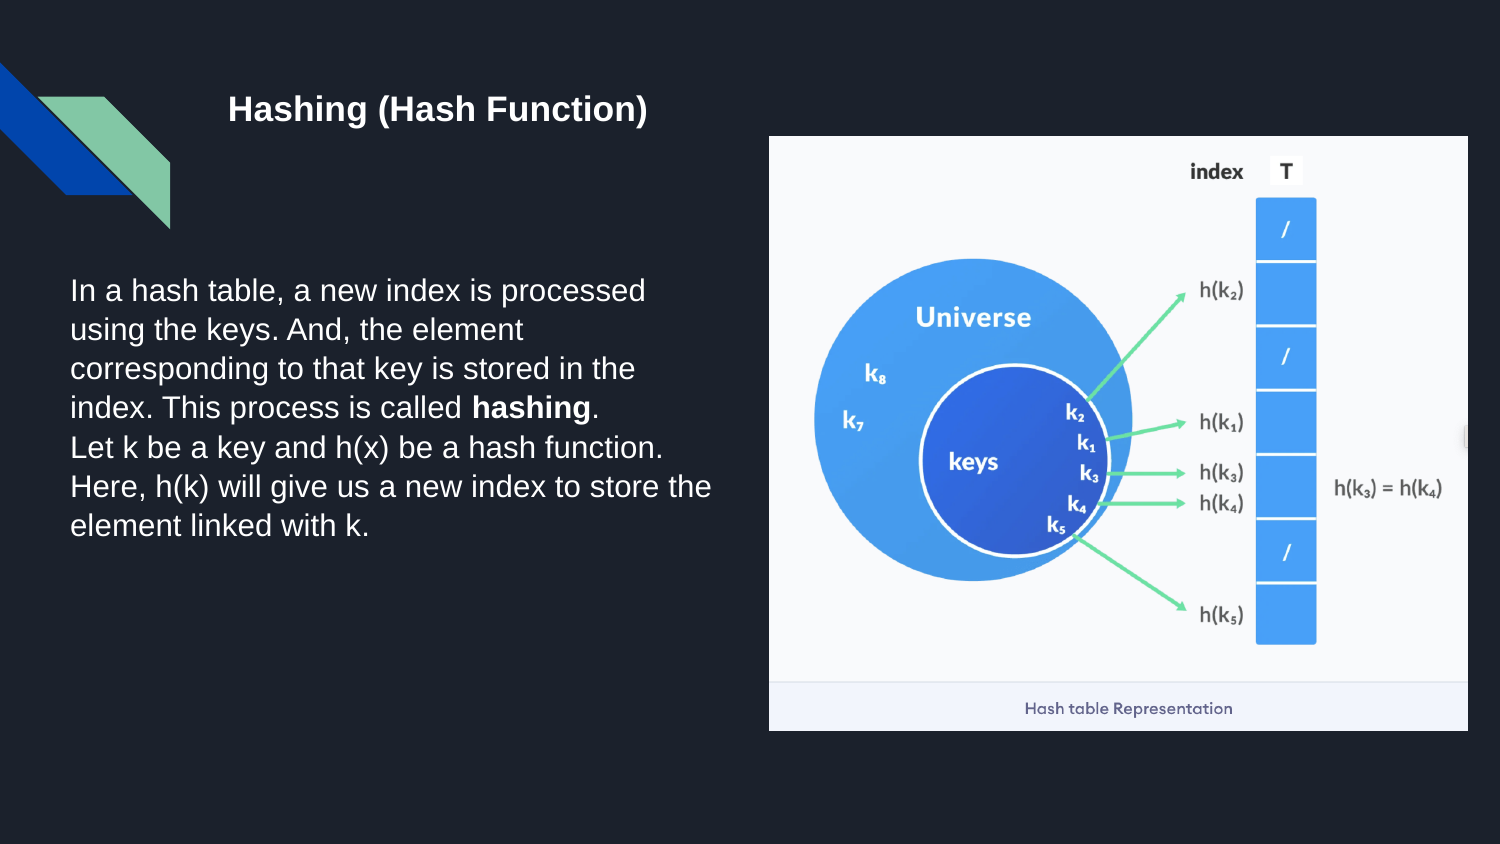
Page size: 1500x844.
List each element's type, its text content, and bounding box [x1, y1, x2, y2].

title Hashing (Hash Function) [212, 64, 1368, 215]
list In a hash table, a new index is processed using the keys. And, the element corresponding to that key is stored in the index. This process is called hashing. Let k be a key and h(x) be a hash function. Here, h(k) will give us a new index to store the element linked with k. [55, 252, 730, 731]
picture [769, 136, 1468, 731]
